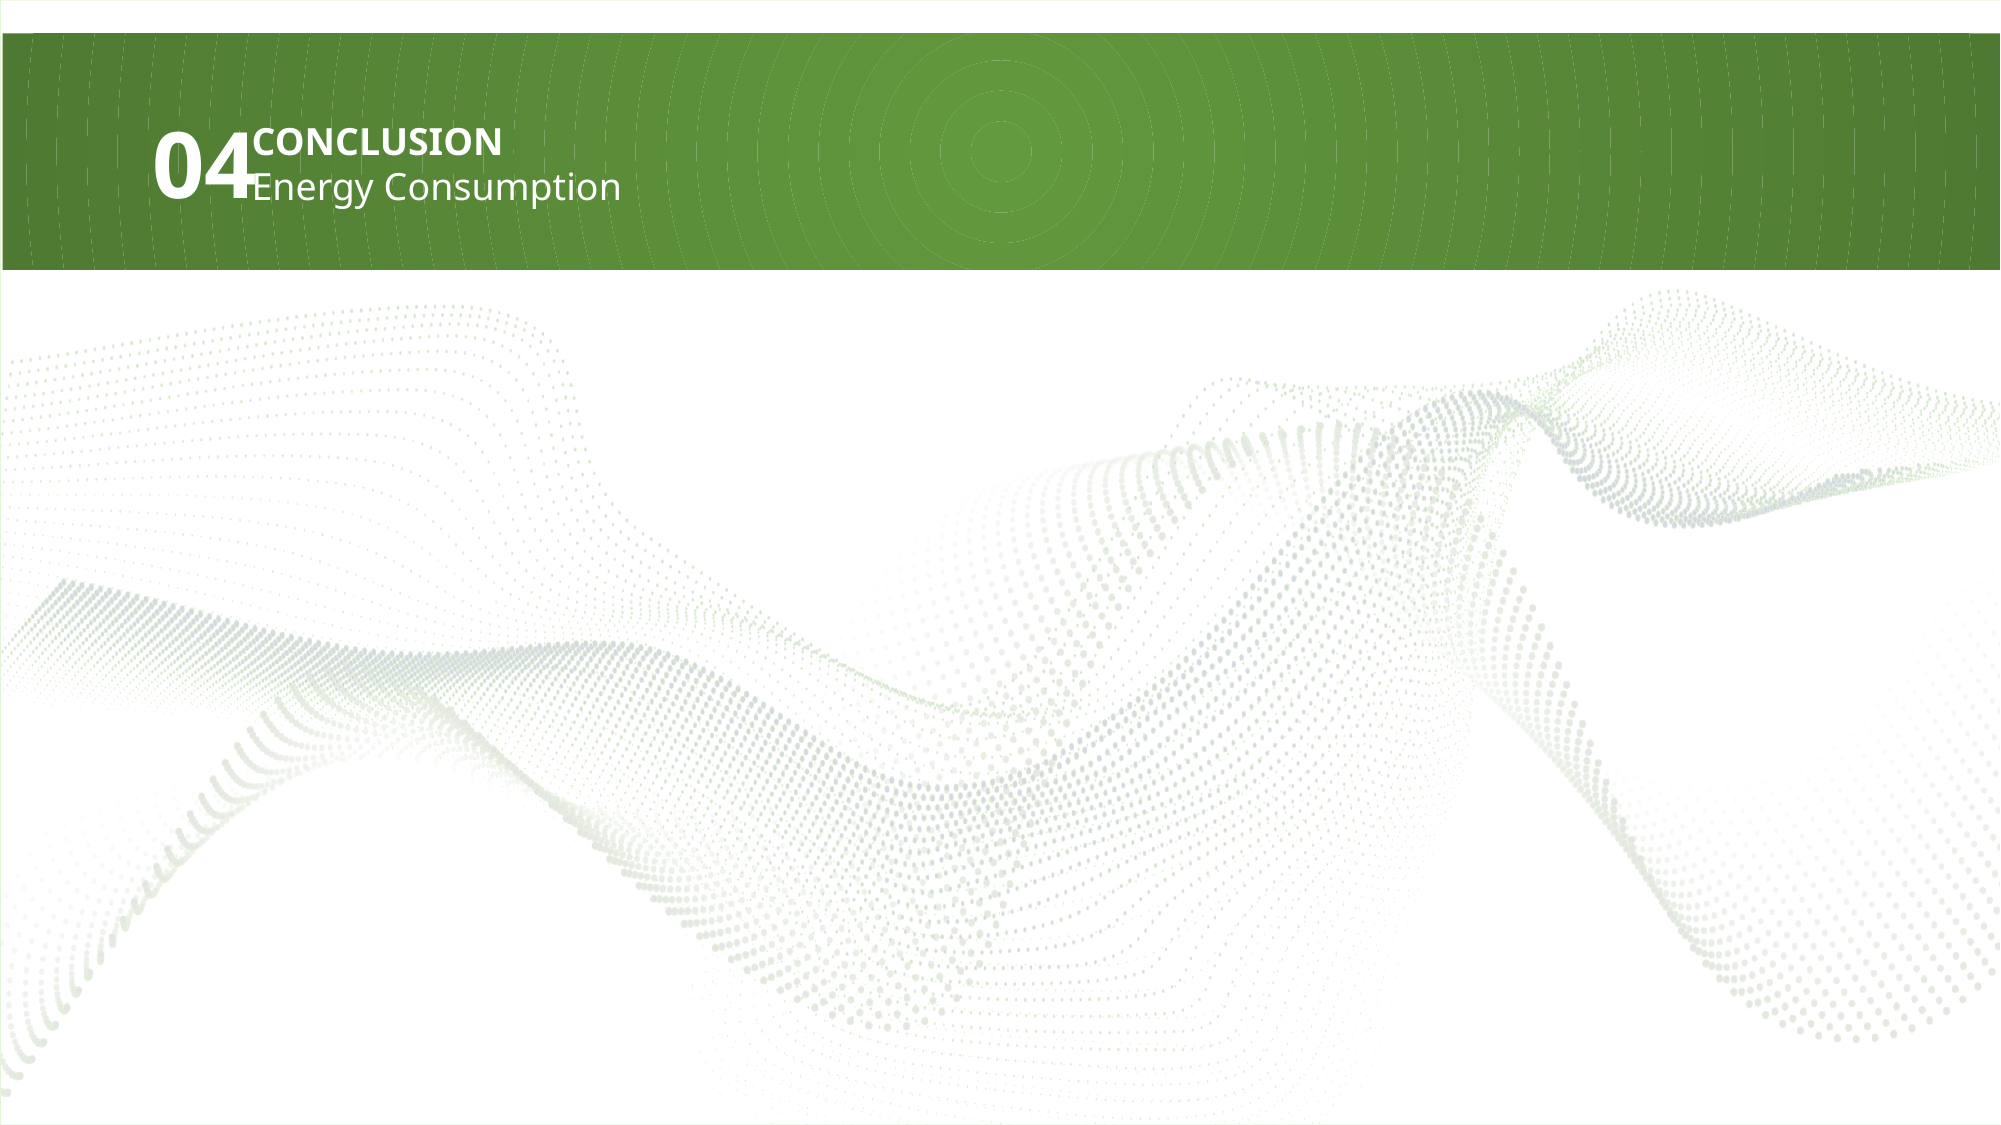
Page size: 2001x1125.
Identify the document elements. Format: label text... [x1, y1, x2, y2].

text_box [2, 32, 2000, 271]
text_box CONCLUSION Energy Consumption [236, 110, 637, 215]
text_box 04 [137, 59, 291, 278]
